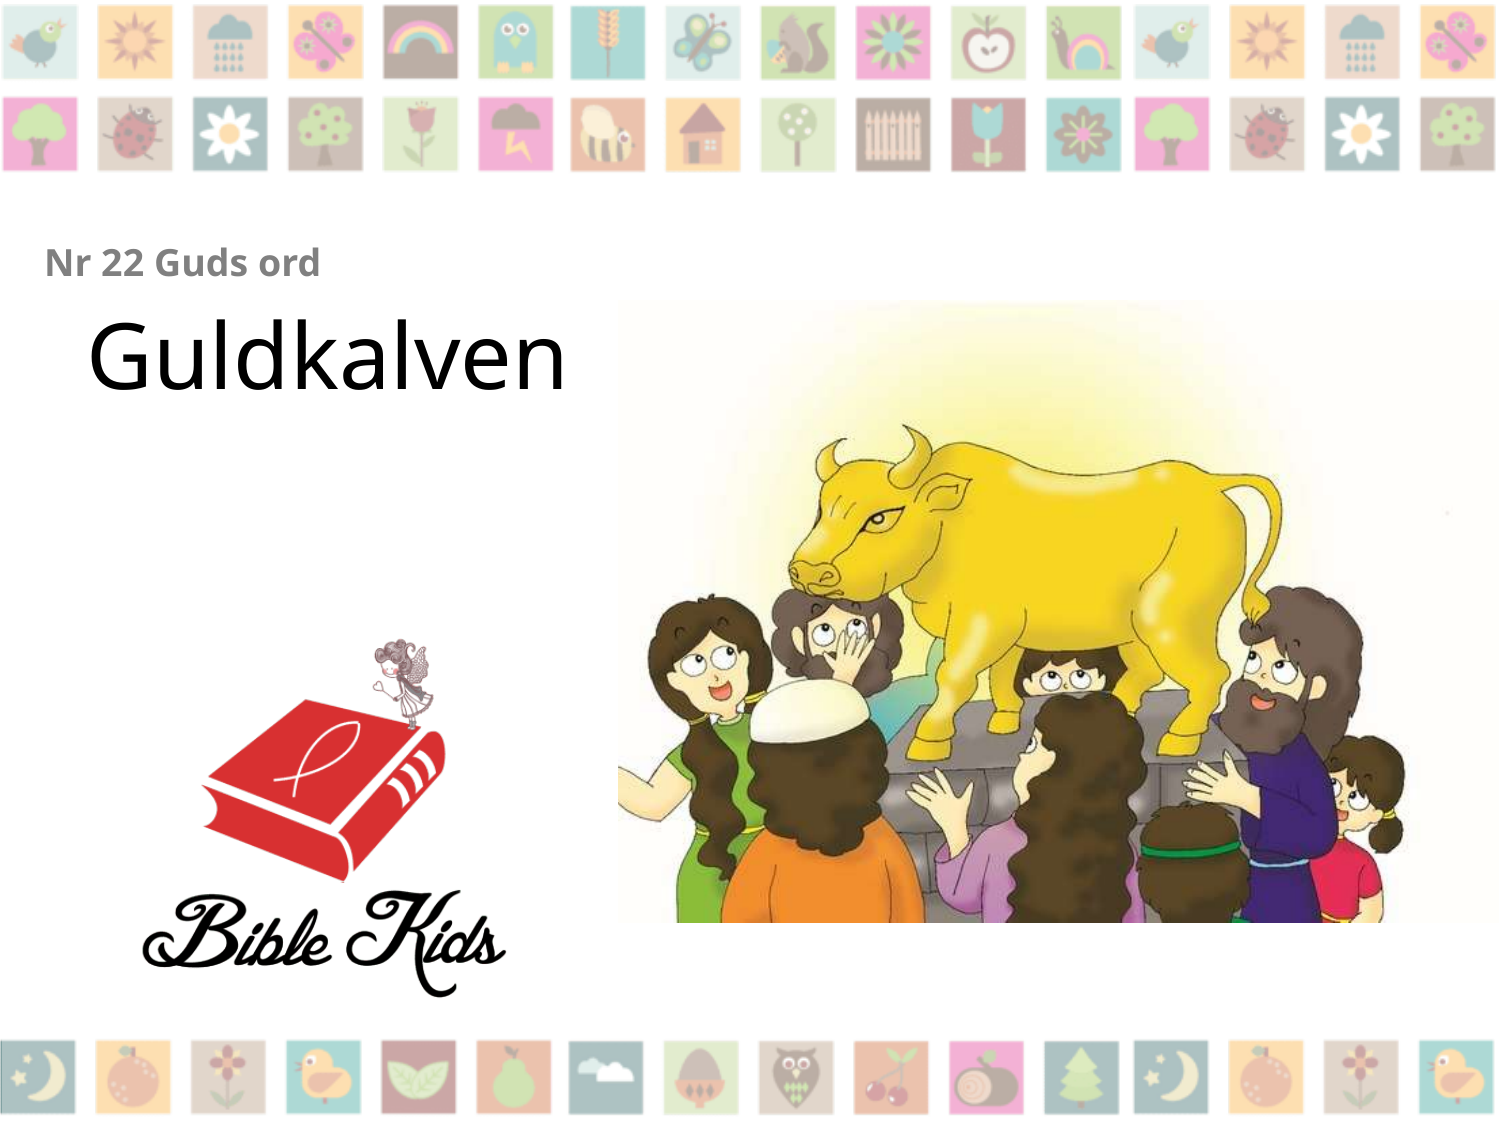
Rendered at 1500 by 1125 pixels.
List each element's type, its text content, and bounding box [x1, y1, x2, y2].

text_box Nr 22 Guds ord [29, 231, 543, 290]
picture [618, 300, 1500, 923]
picture [117, 600, 544, 1027]
text_box Guldkalven [5, 290, 651, 416]
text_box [0, 1028, 1500, 1118]
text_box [0, 3, 1500, 181]
